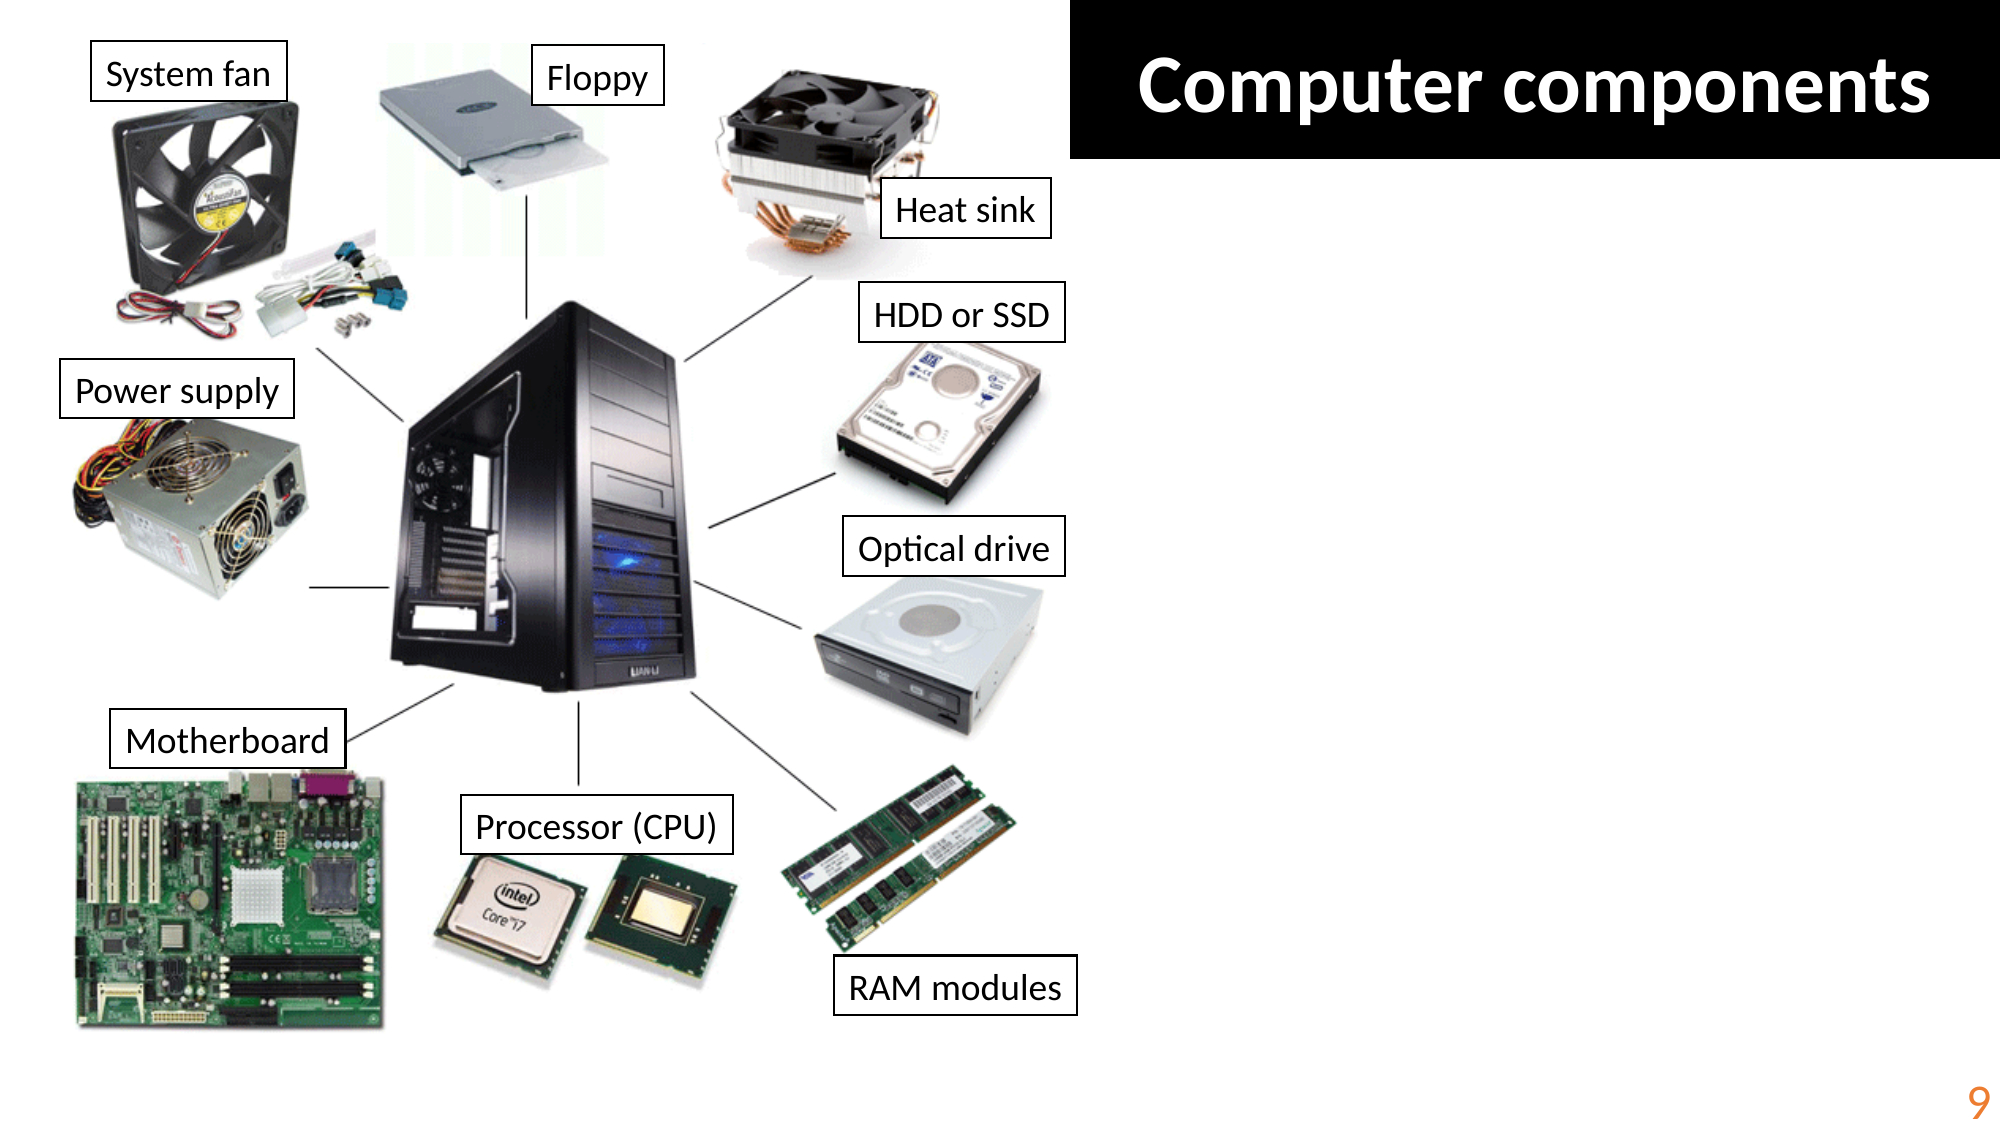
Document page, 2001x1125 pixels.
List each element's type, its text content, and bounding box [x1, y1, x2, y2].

picture [44, 43, 1071, 1071]
text_box RAM modules [1071, 954, 1078, 1016]
slide_number 9 [1556, 1069, 2000, 1125]
text_box Computer components [1070, 0, 2000, 159]
